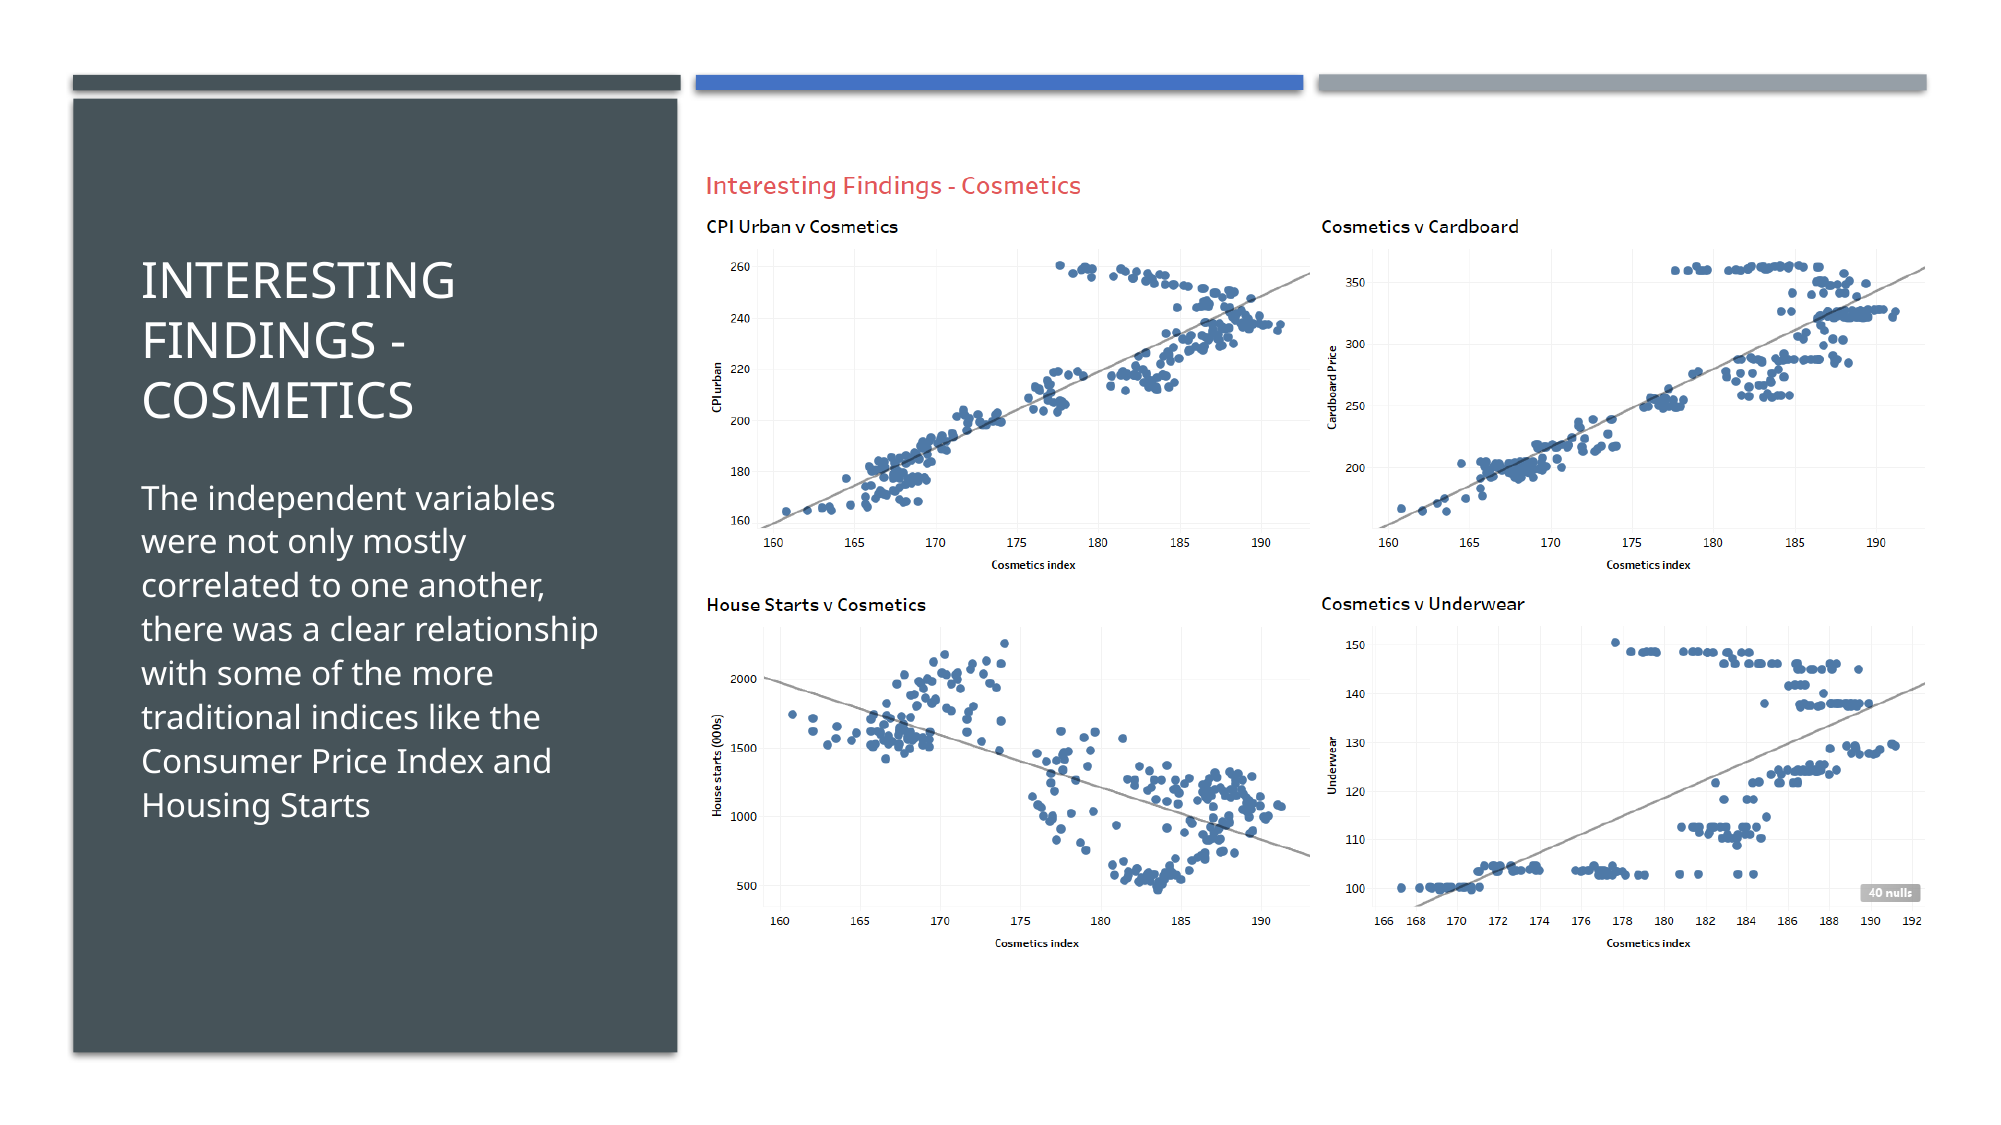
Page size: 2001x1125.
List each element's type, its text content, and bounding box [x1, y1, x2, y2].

title Interesting findings - cosmetics [125, 153, 624, 436]
picture [699, 167, 1933, 967]
list The independent variables were not only mostly correlated to one another, there was a clear relationship with some of the more traditional indices like the Consumer Price Index and Housing Starts [125, 465, 624, 958]
